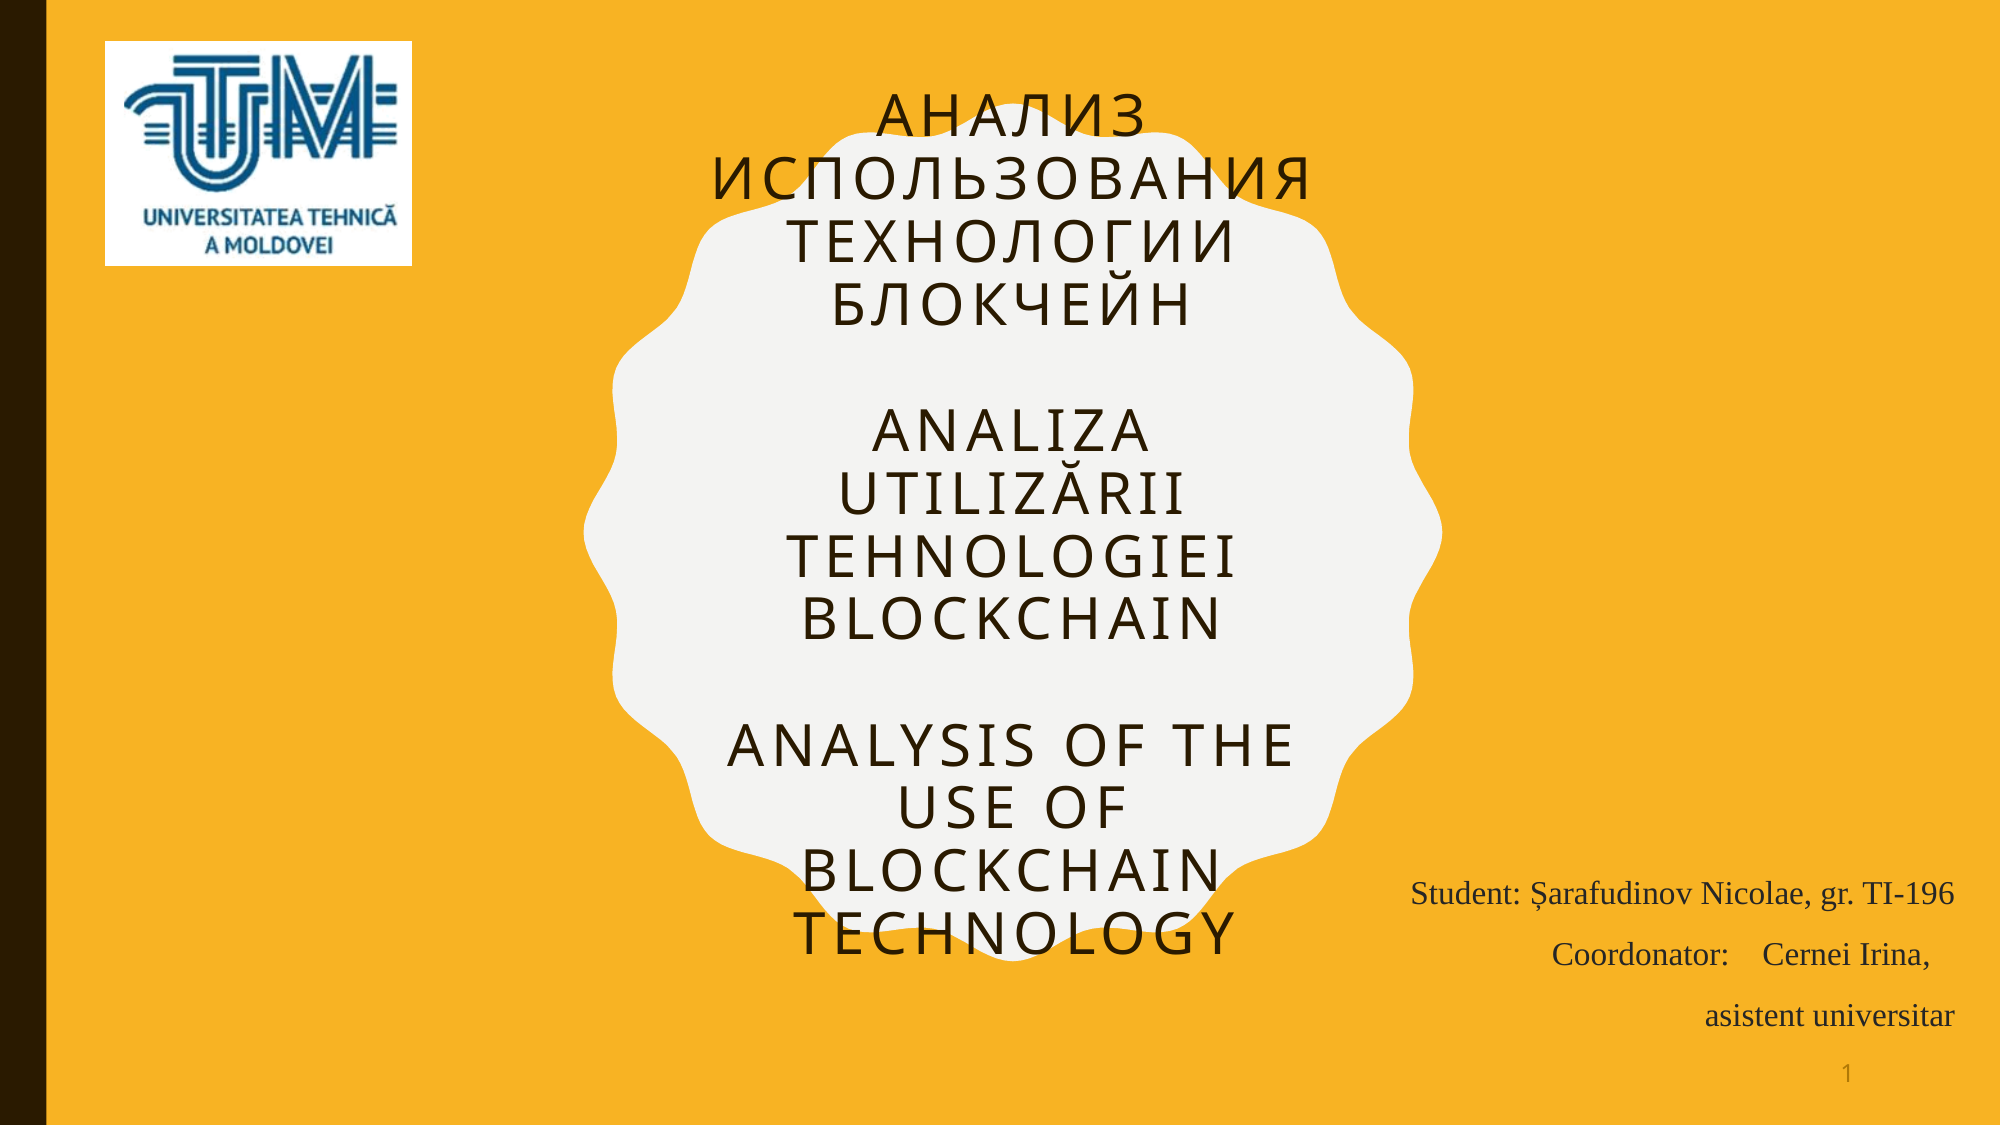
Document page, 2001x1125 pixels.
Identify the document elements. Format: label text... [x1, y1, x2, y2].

text_box Student: Șarafudinov Nicolae, gr. TI-196 Coordonator: Cernei Irina, asistent universitar [965, 863, 1971, 1046]
slide_number 1 [1487, 1046, 1870, 1103]
title Анализ использования технологии блокчейн Analiza utilizării tehnologiei blockchain Analysis of the use of blockchain technology [677, 166, 1352, 888]
picture [105, 41, 412, 267]
